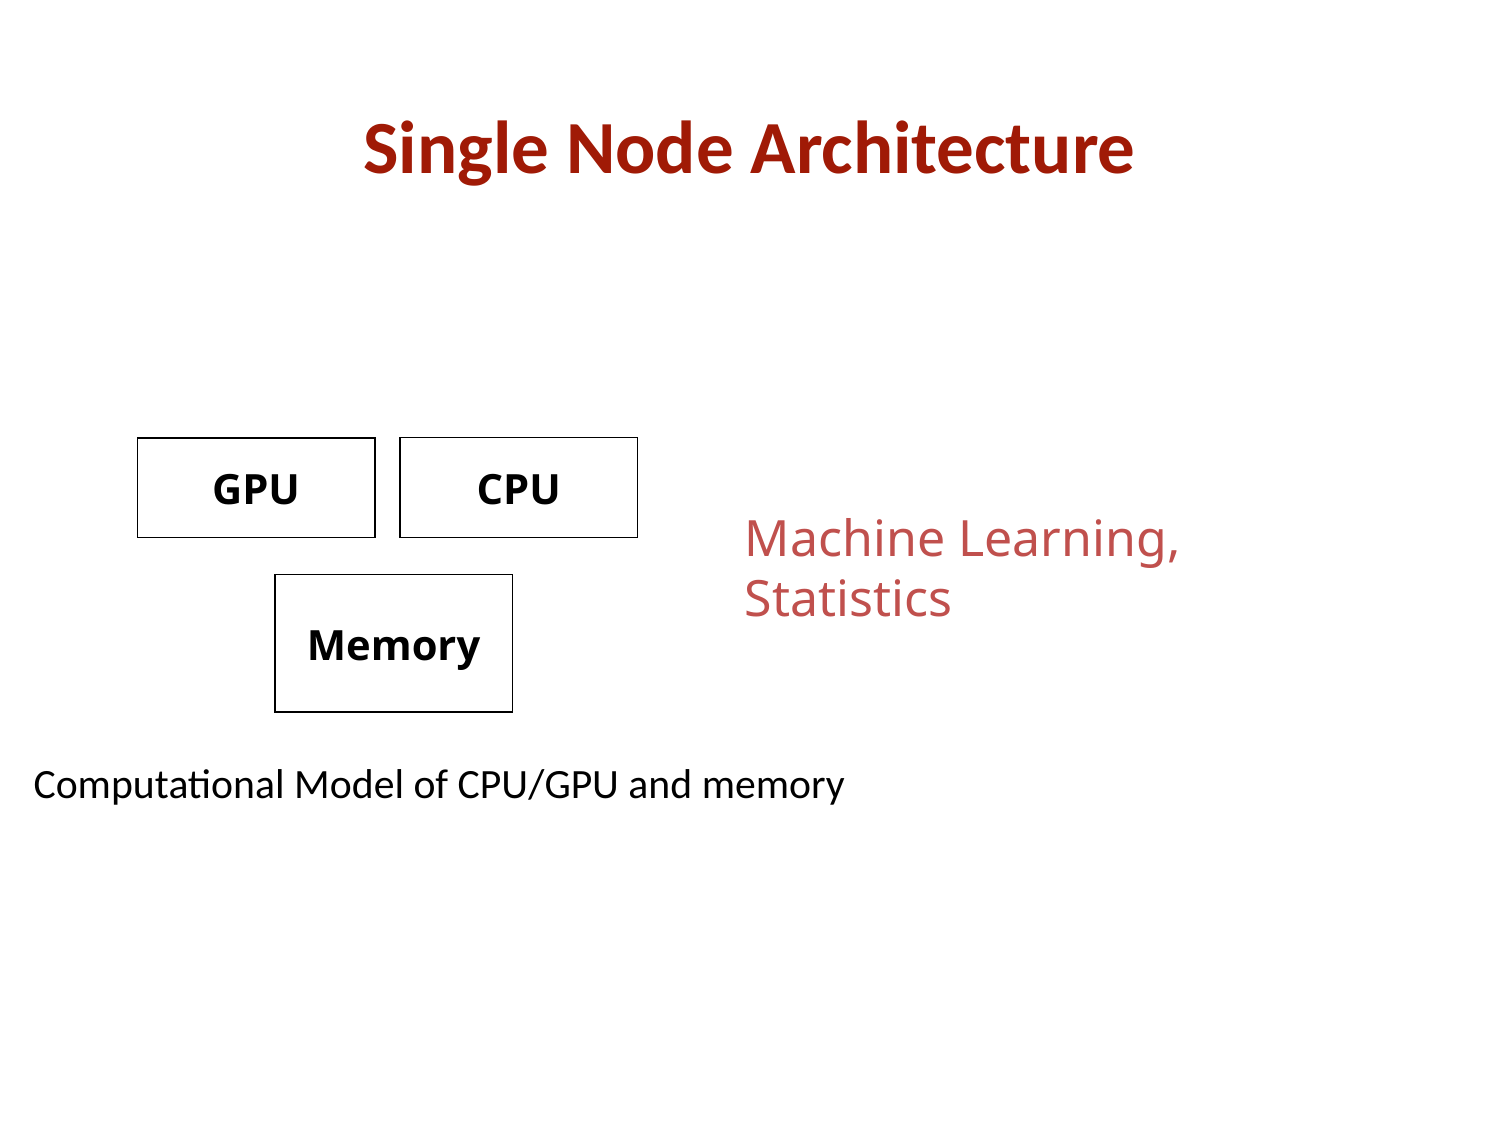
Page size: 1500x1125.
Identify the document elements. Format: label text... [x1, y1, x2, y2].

text_box GPU [137, 437, 375, 538]
text_box CPU [399, 437, 638, 538]
text_box Machine Learning, Statistics [730, 499, 1393, 635]
text_box Computational Model of CPU/GPU and memory [18, 749, 861, 814]
text_box Memory [274, 574, 513, 713]
title Single Node Architecture [112, 50, 1388, 238]
